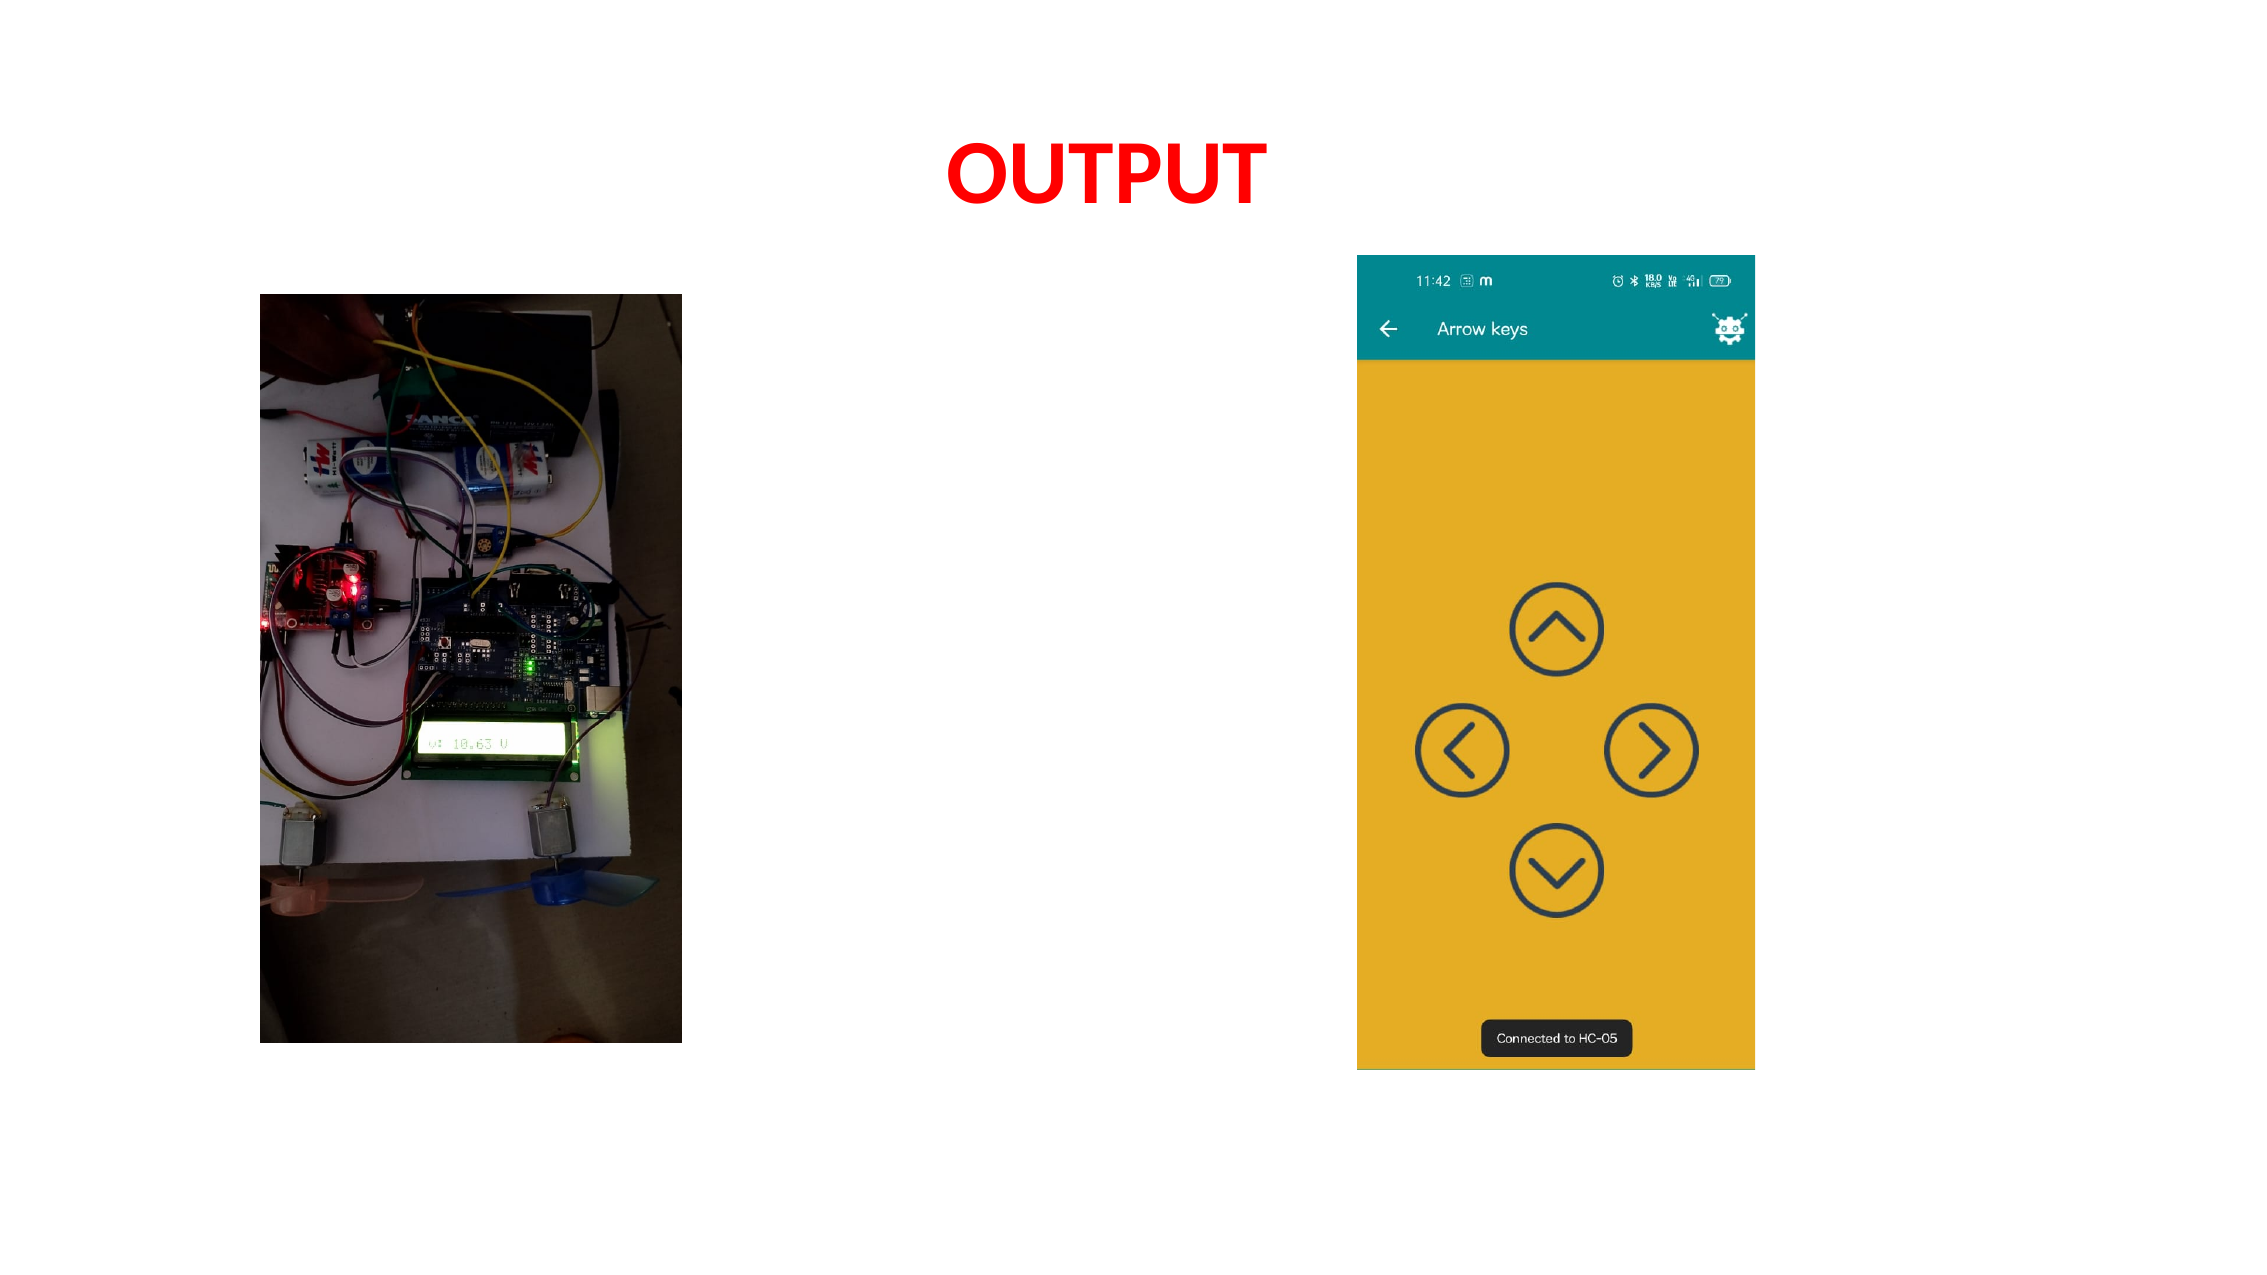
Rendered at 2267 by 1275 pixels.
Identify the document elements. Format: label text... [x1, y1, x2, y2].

picture [260, 294, 682, 1043]
picture [1357, 255, 1756, 1070]
title OUTPUT [62, 52, 2153, 295]
